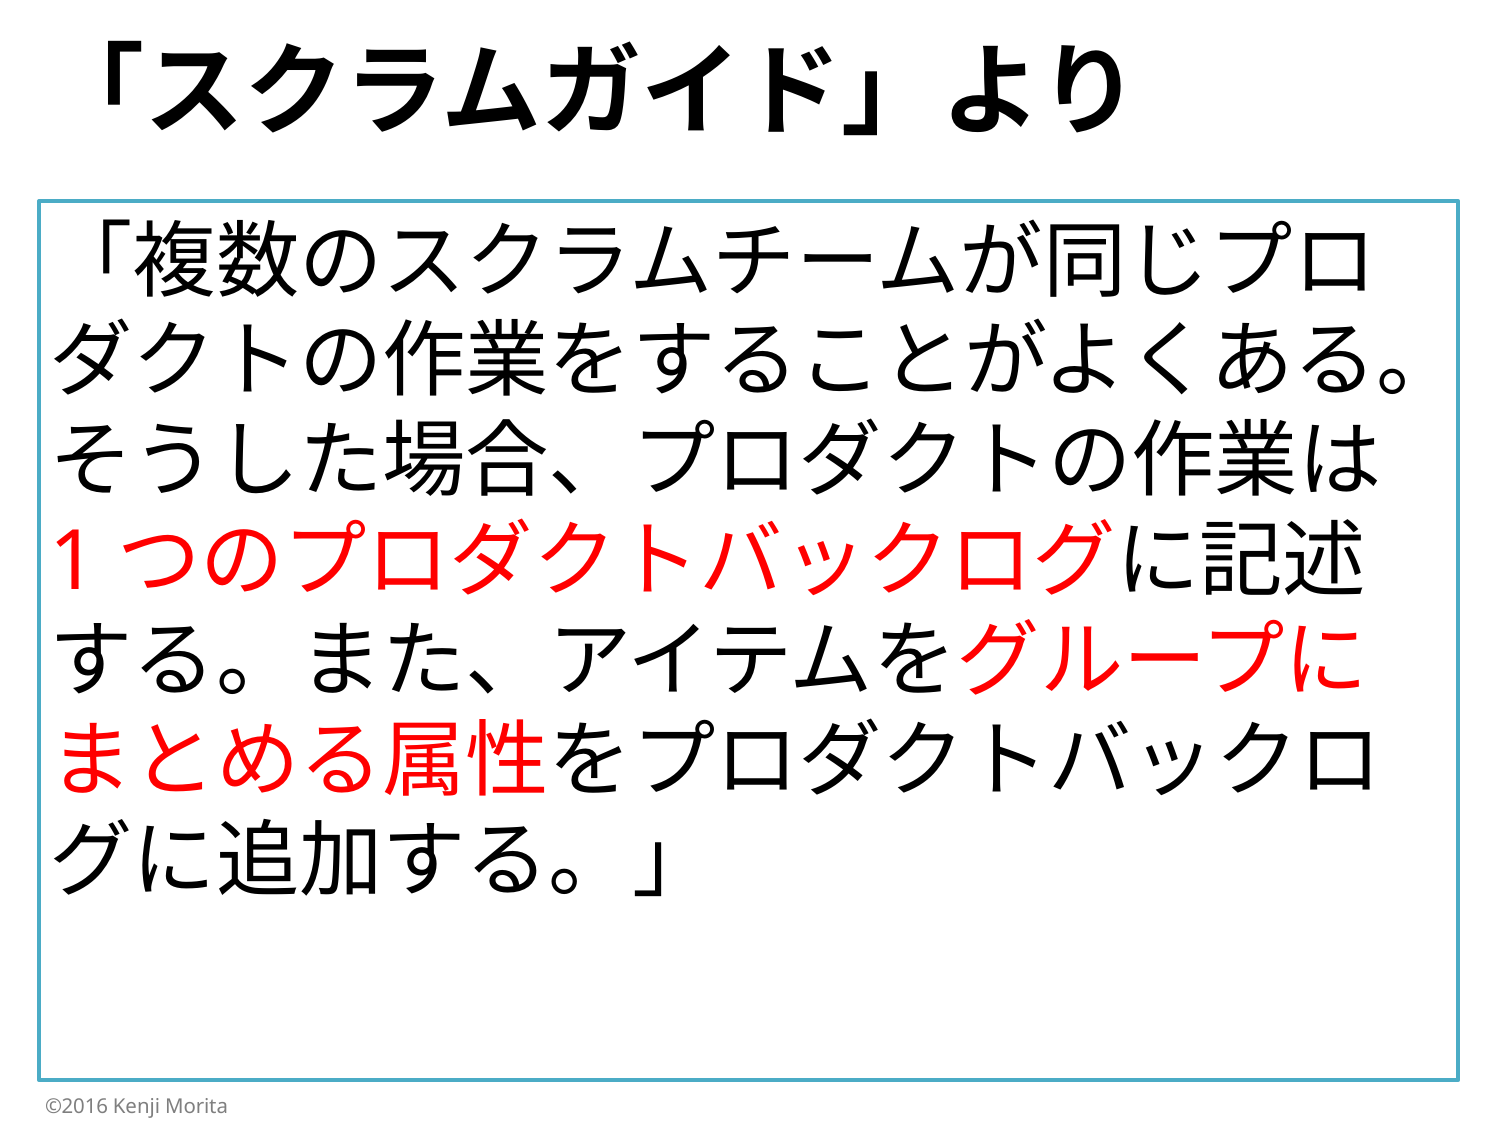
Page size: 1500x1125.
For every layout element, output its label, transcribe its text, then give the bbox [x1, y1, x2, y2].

list 「複数のスクラムチームが同じプロダクトの作業をすることがよくある。そうした場合、プロダクトの作業は1つのプロダクトバックログに記述する。また、アイテムをグループにまとめる属性をプロダクトバックログに追加する。」 [37, 199, 1460, 1082]
title 「スクラムガイド」より [39, 4, 1459, 168]
